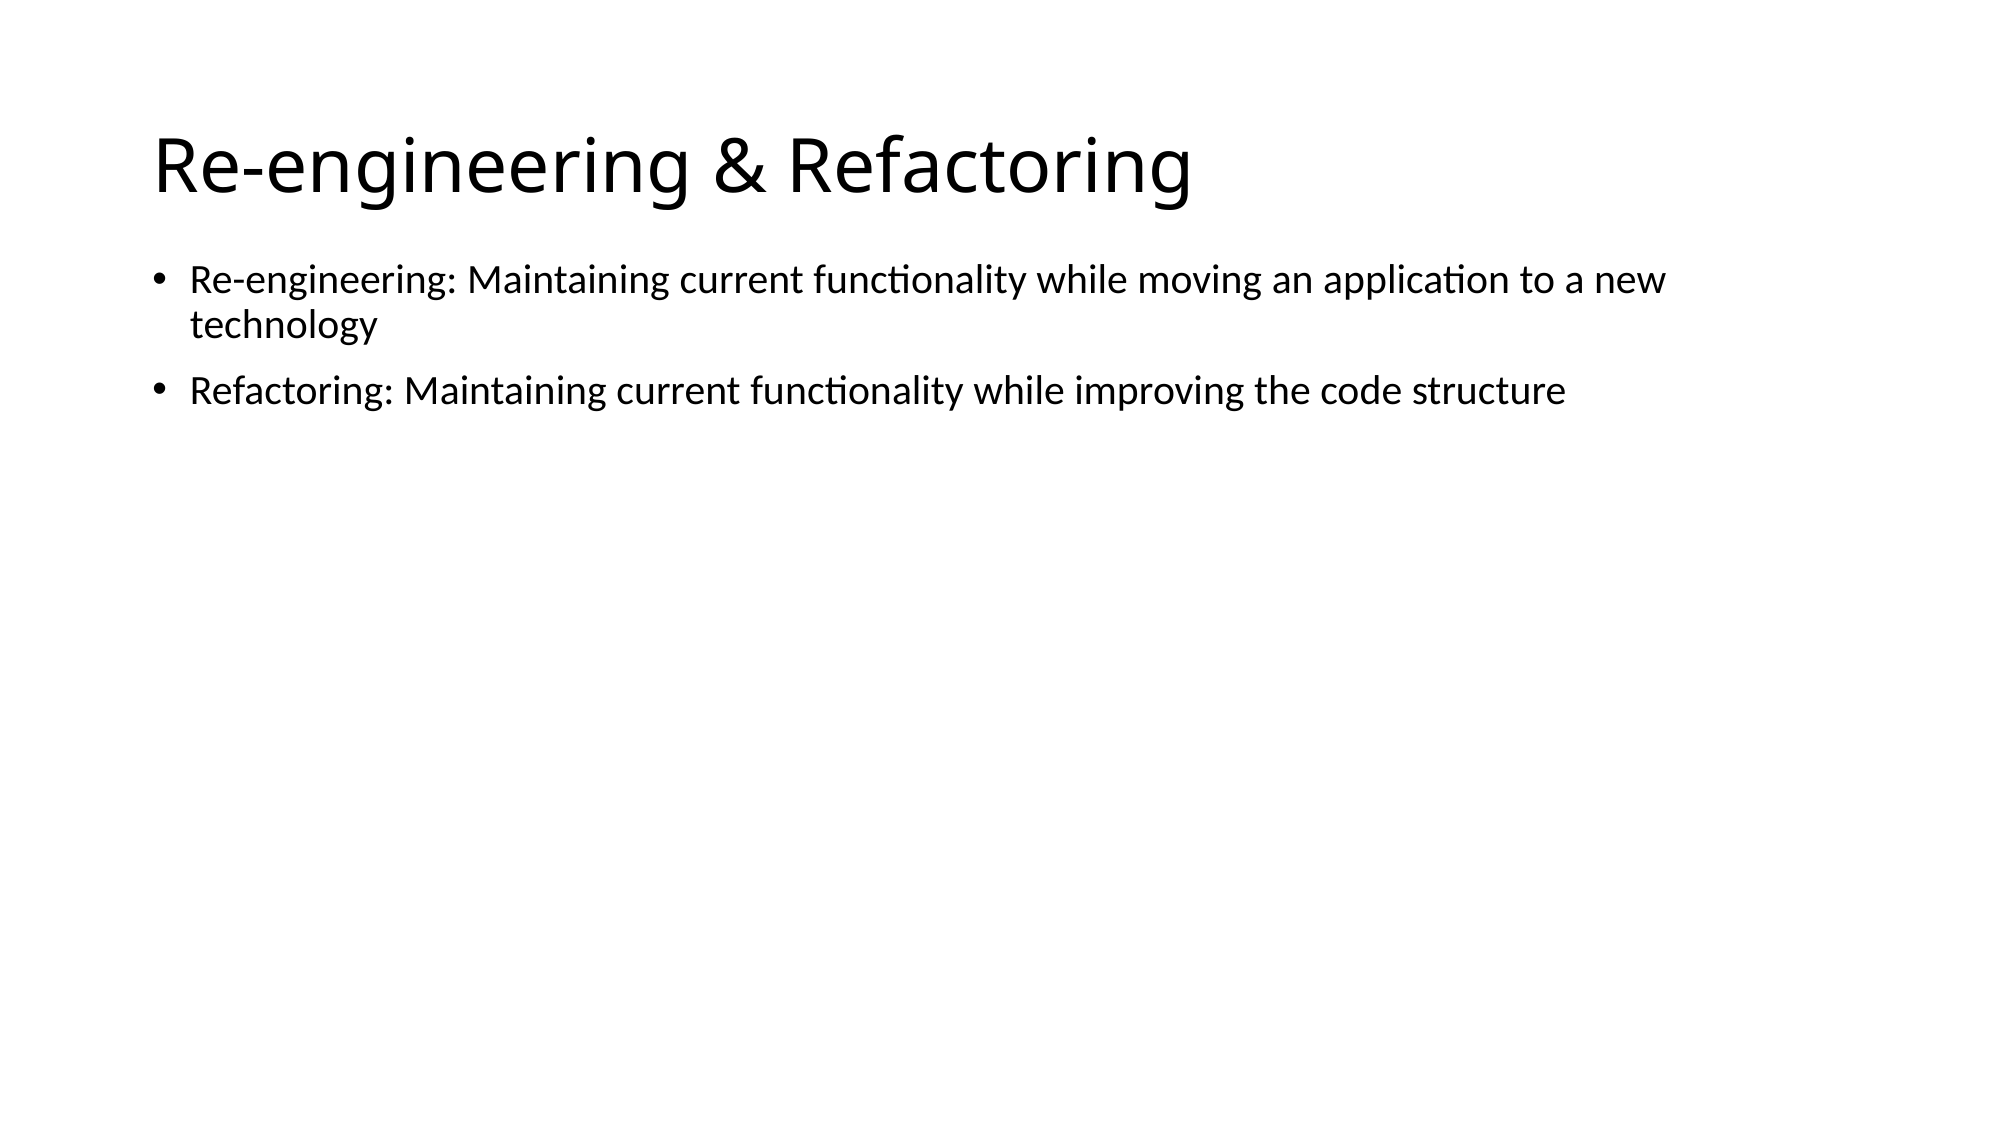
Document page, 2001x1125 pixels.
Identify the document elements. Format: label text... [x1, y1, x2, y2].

title Re-engineering & Refactoring [137, 59, 1863, 250]
list Re-engineering: Maintaining current functionality while moving an application to a new technology Refactoring: Maintaining current functionality while improving the code structure [137, 250, 1863, 1014]
